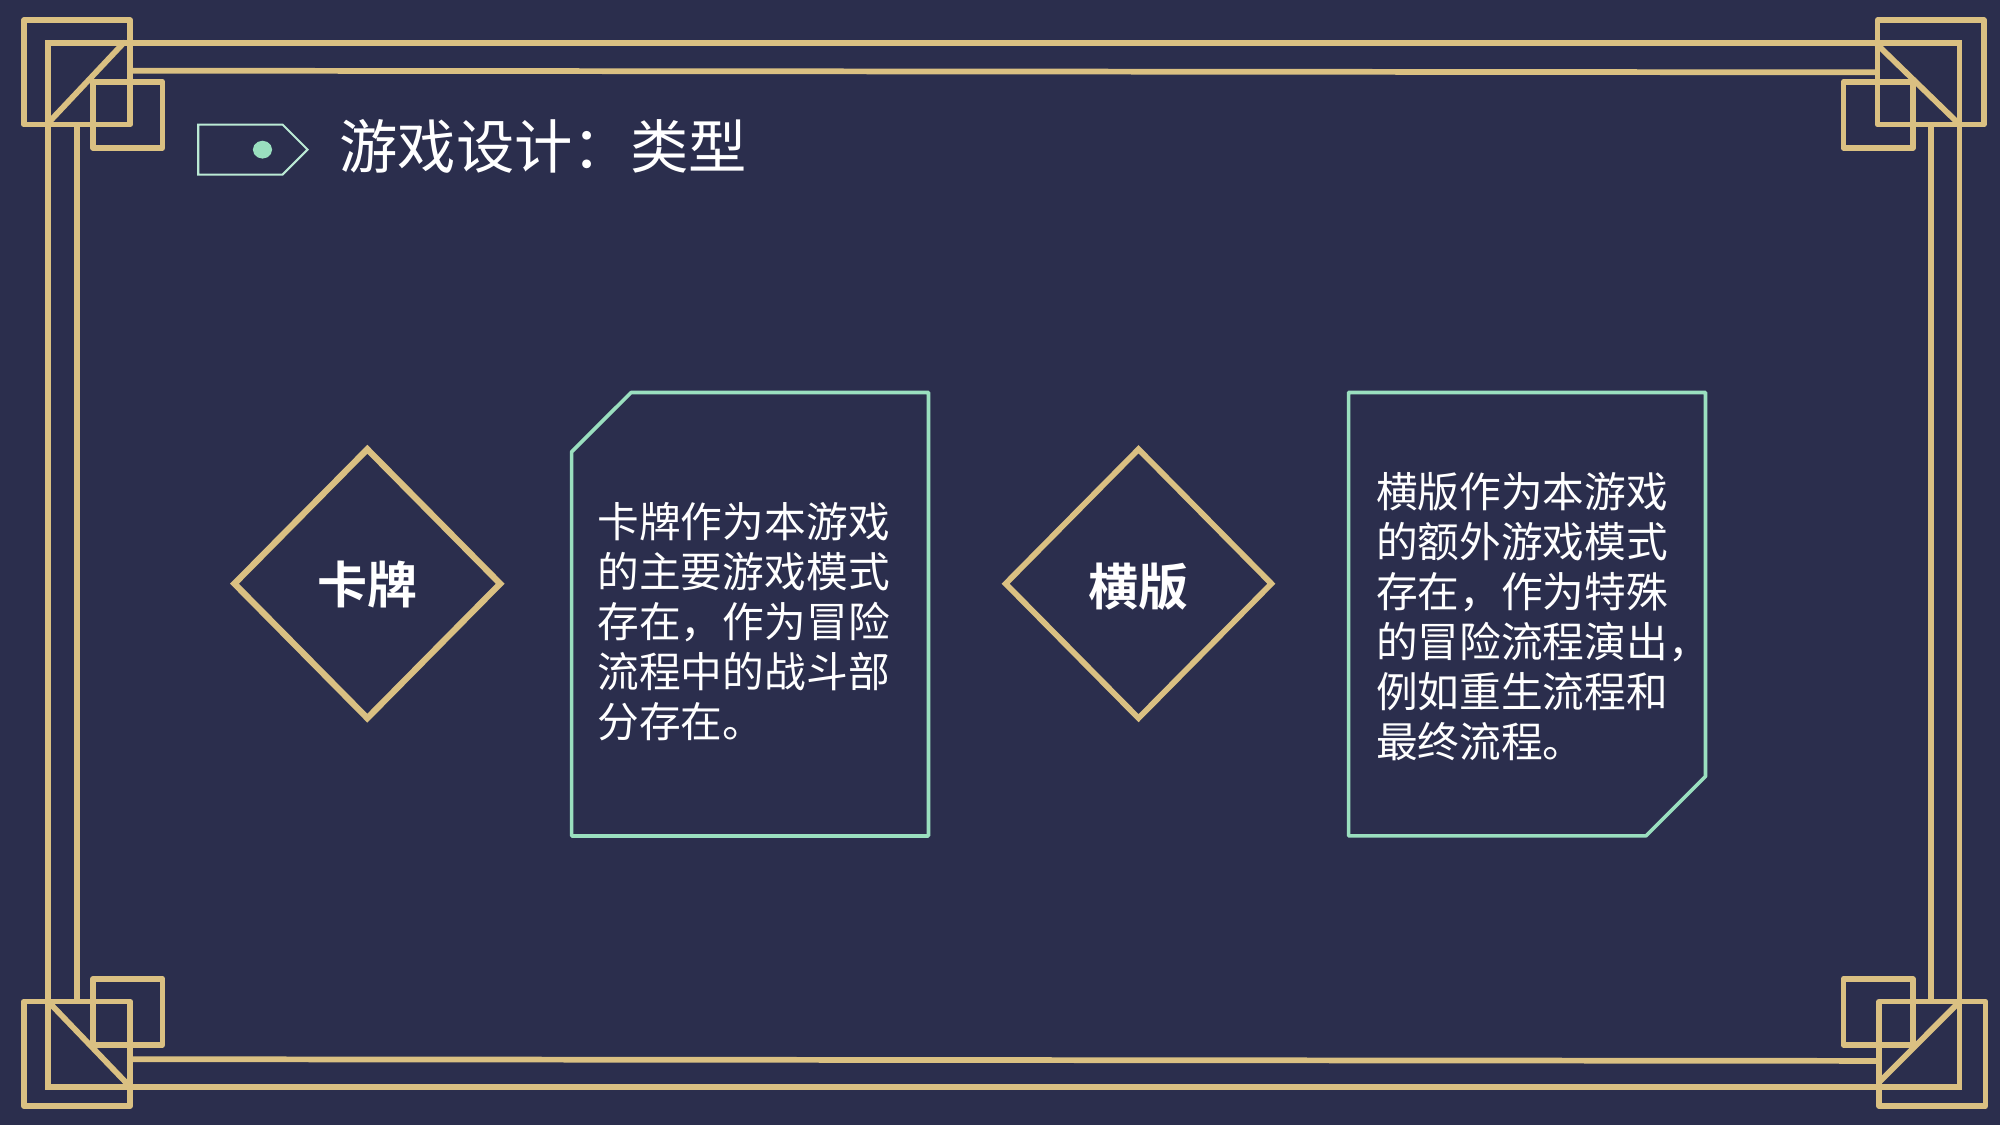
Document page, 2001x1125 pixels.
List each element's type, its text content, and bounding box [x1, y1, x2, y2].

text_box [131, 1063, 1878, 1088]
text_box 横版 [993, 555, 1284, 616]
text_box [92, 81, 163, 149]
text_box 卡牌 [221, 553, 513, 614]
text_box [1842, 978, 1914, 1046]
text_box [1842, 81, 1914, 149]
text_box [262, 614, 472, 720]
text_box [1877, 19, 1985, 126]
text_box 游戏设计：类型 [324, 102, 1061, 188]
text_box [80, 74, 1928, 1058]
text_box 横版作为本游戏的额外游戏模式存在，作为特殊的冒险流程演出，例如重生流程和最终流程。 [1361, 458, 1697, 774]
text_box [131, 42, 1875, 69]
text_box [92, 978, 163, 1046]
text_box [48, 42, 124, 124]
text_box [47, 126, 74, 1001]
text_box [1875, 42, 1959, 124]
text_box [263, 447, 472, 553]
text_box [48, 1001, 129, 1086]
text_box 卡牌作为本游戏的主要游戏模式存在，作为冒险流程中的战斗部分存在。 [582, 487, 918, 753]
text_box [1036, 616, 1241, 720]
text_box [570, 391, 930, 837]
text_box [23, 1001, 131, 1107]
text_box [23, 19, 131, 126]
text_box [1879, 1001, 1960, 1083]
text_box [1934, 126, 1961, 1001]
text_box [198, 124, 308, 175]
text_box [1878, 1001, 1986, 1107]
text_box [1347, 391, 1707, 837]
text_box [1032, 447, 1245, 555]
